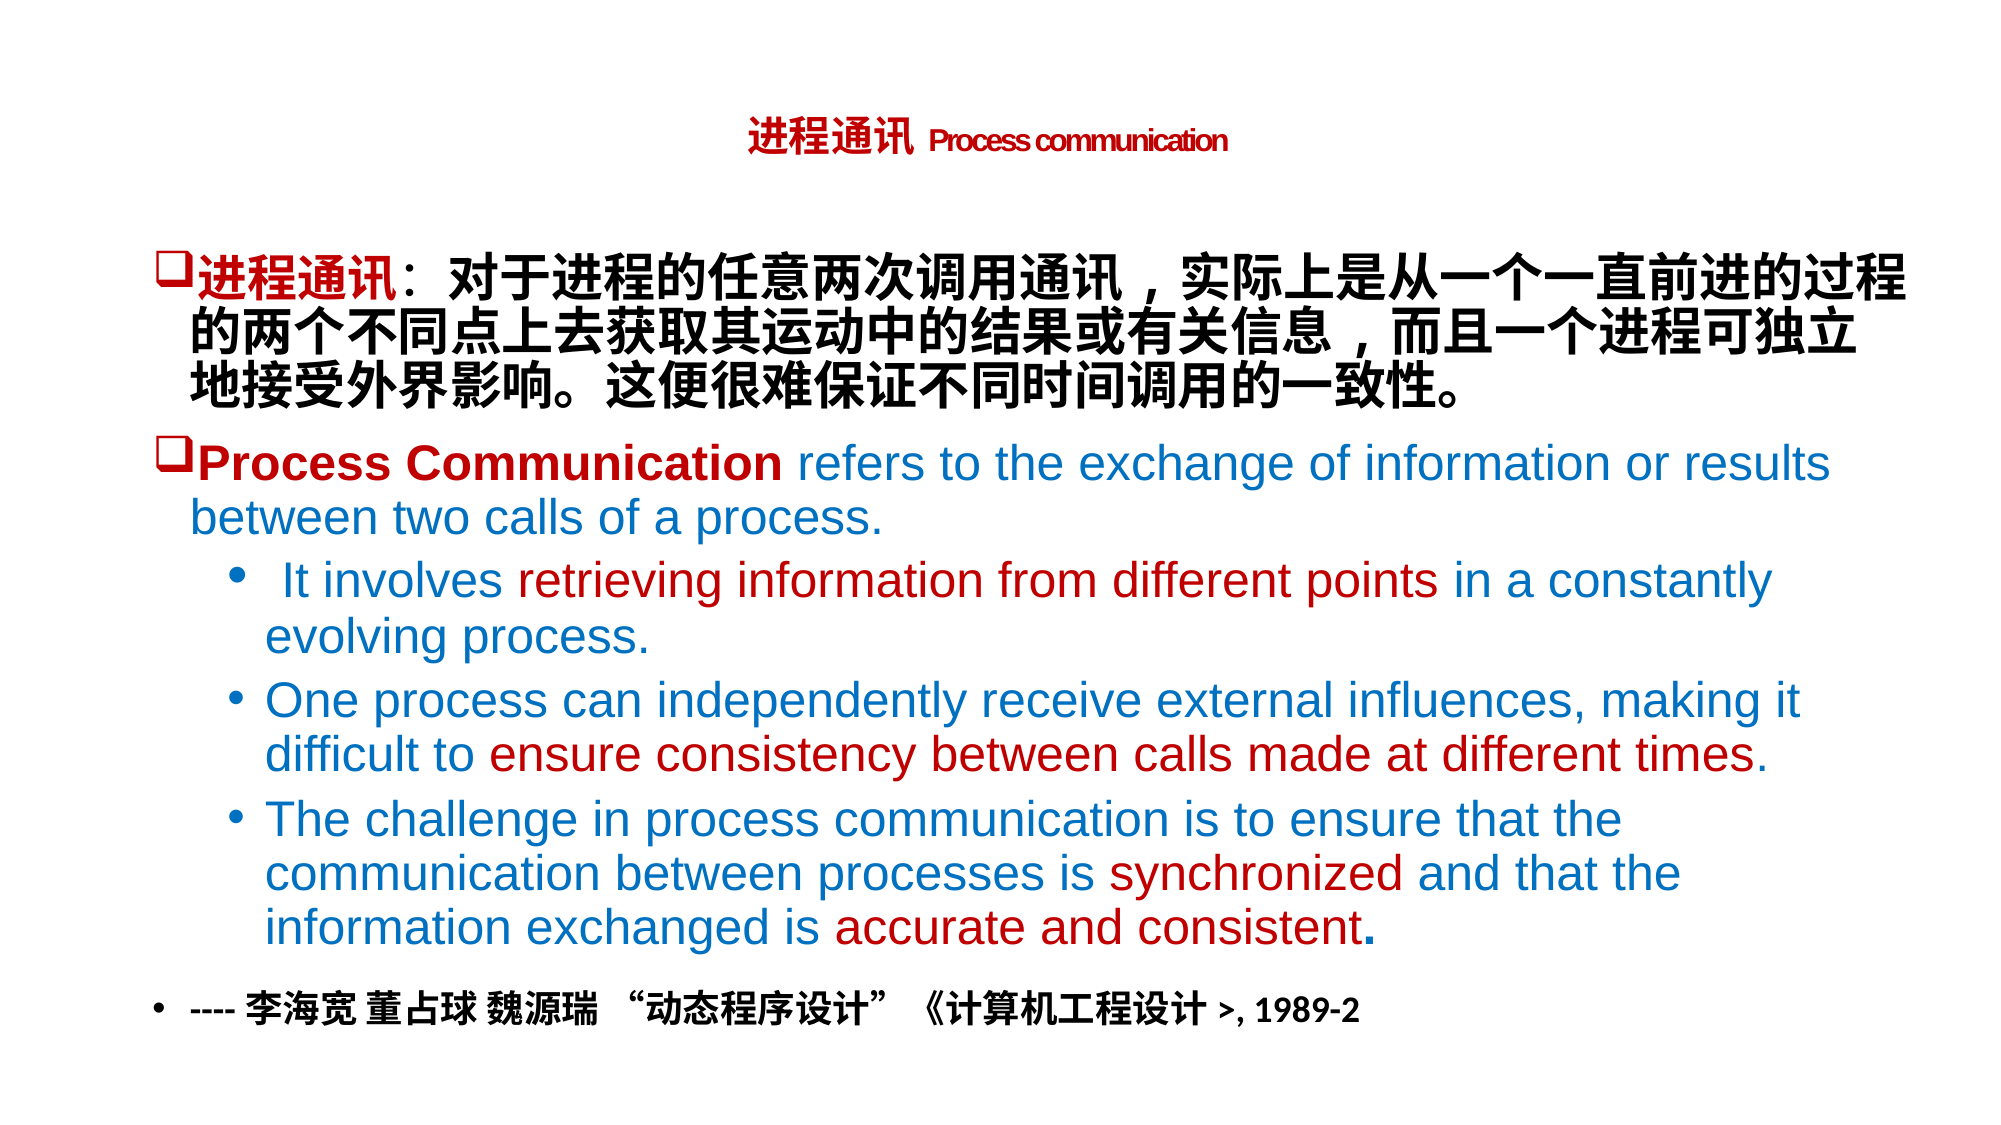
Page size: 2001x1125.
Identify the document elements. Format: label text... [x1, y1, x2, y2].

list 进程通讯：对于进程的任意两次调用通讯,实际上是从一个一直前进的过程的两个不同点上去获取其运动中的结果或有关信息,而且一个进程可独立地接受外界影响。这便很难保证不同时间调用的一致性。 Process Communication refers to the exchange of information or results between two calls of a process. It involves retrieving information from different points in a constantly evolving process. One process can independently receive external influences, making it difficult to ensure consistency between calls made at different times. The challenge in process communication is to ensure that the communication between processes is synchronized and that the information exchanged is accurate and consistent. ----李海宽 董占球 魏源瑞 “动态程序设计”《计算机工程设计>, 1989-2 [137, 245, 1925, 1061]
title 进程通讯 Process communication [137, 64, 1840, 188]
